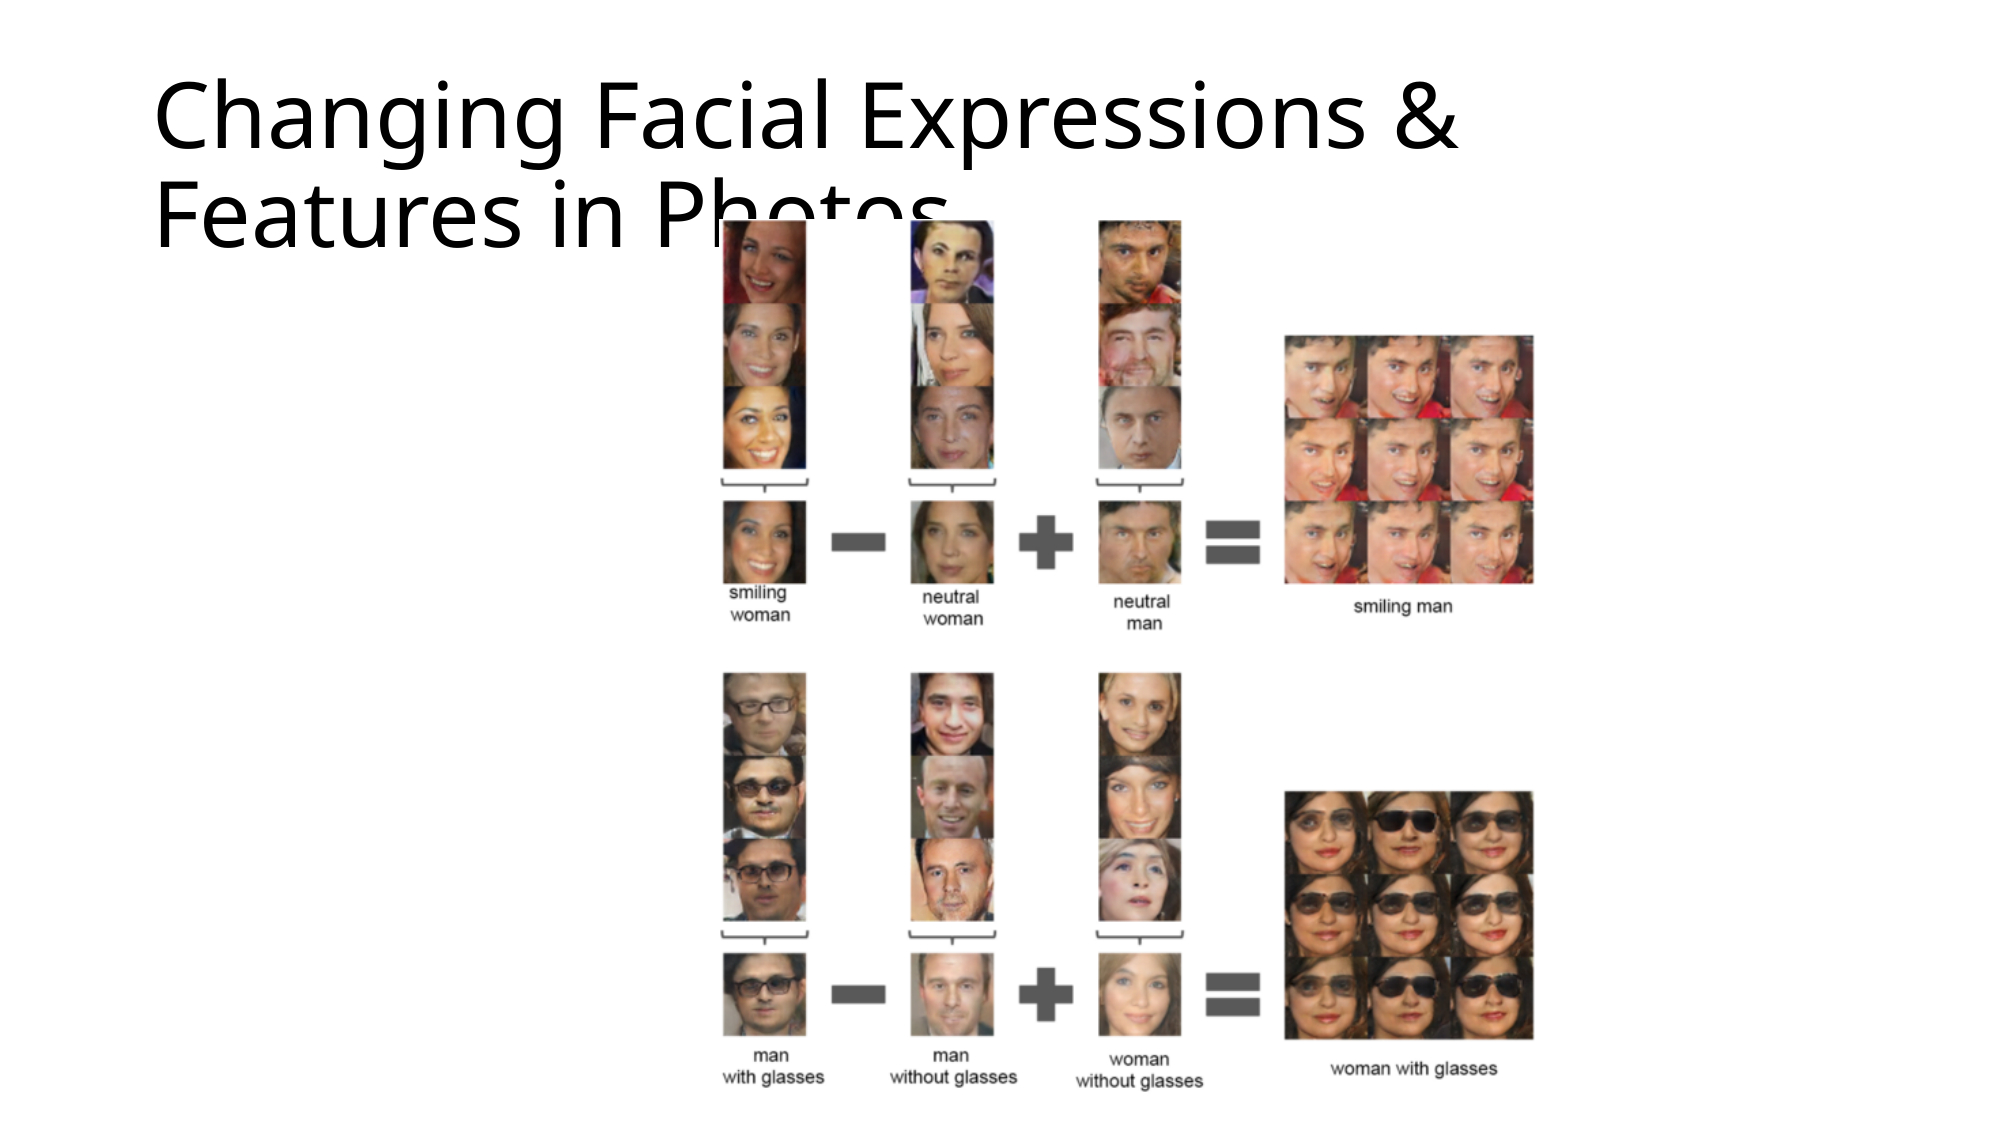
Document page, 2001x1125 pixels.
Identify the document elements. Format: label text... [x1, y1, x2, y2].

title Changing Facial Expressions & Features in Photos [137, 59, 1863, 278]
picture [719, 219, 1535, 1115]
